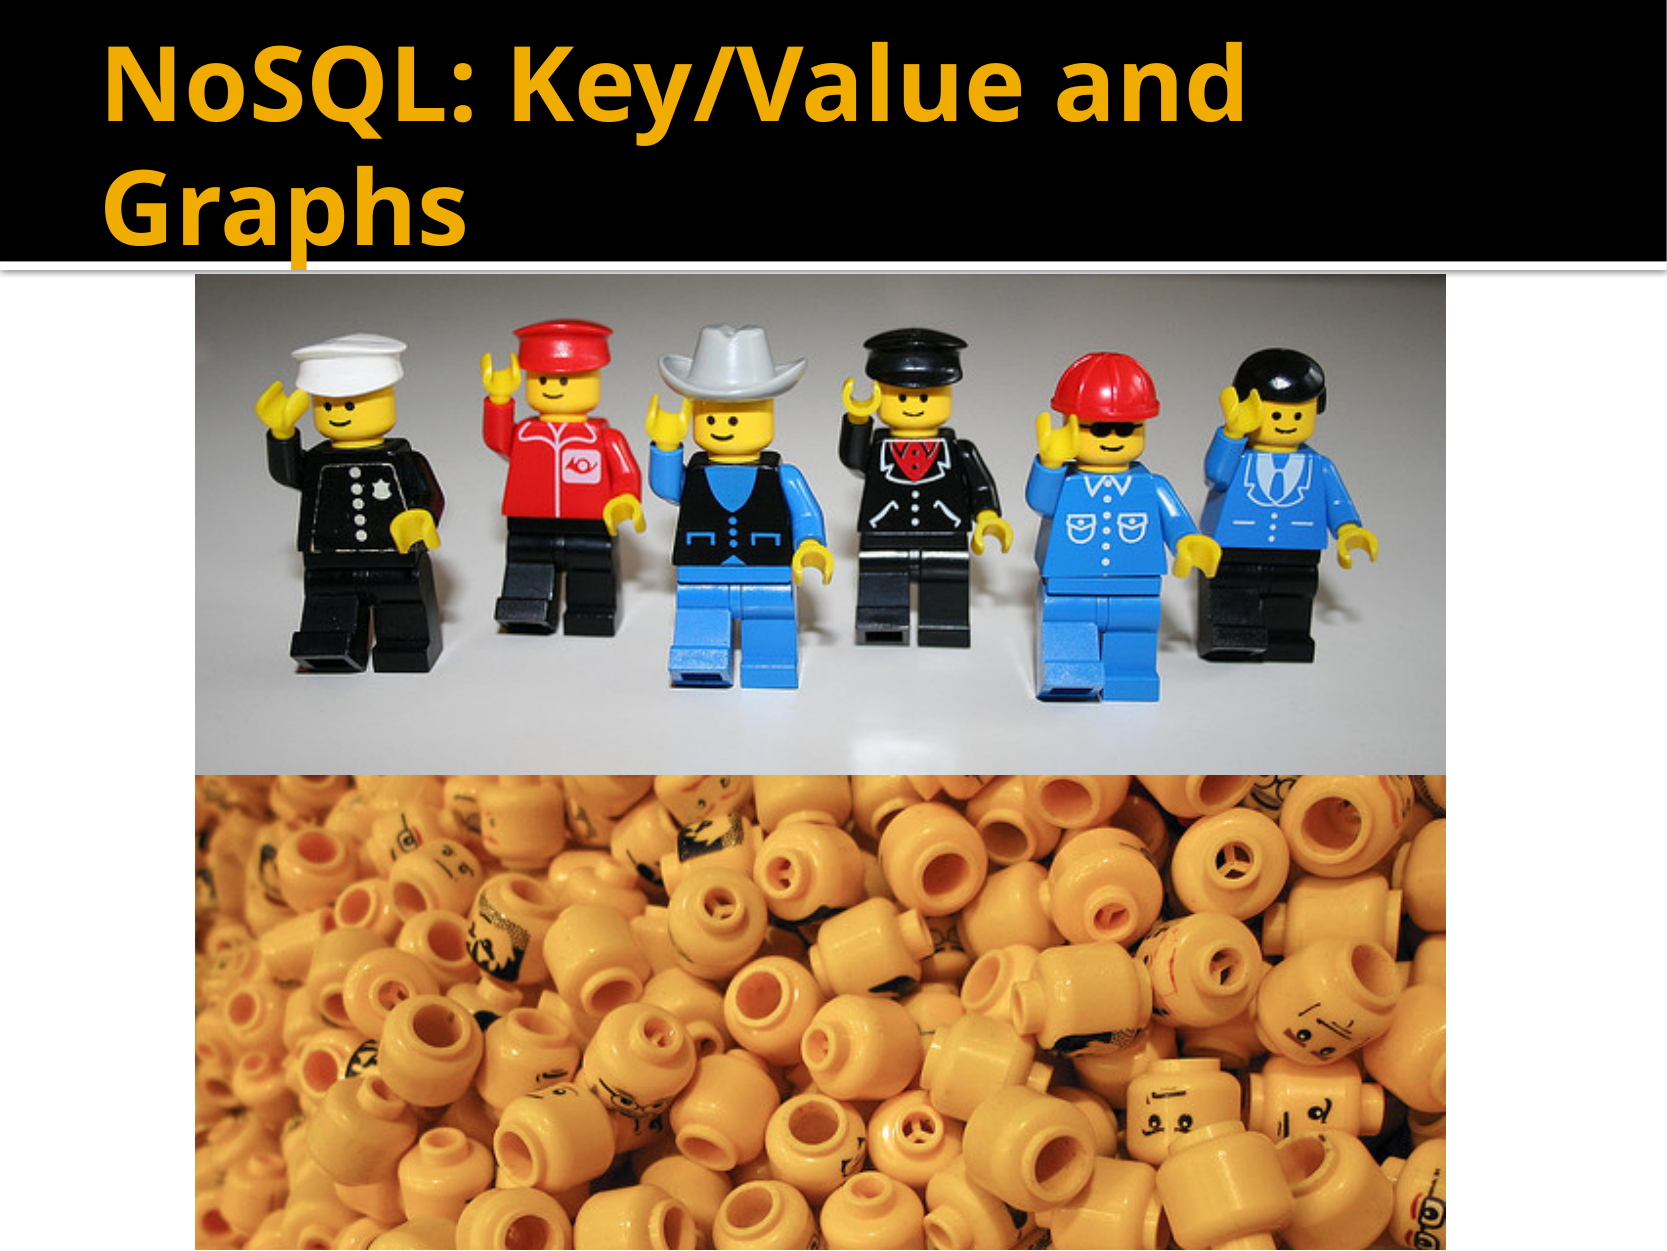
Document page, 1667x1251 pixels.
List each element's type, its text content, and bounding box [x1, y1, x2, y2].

picture [195, 274, 1446, 1250]
title NoSQL: Key/Value and Graphs [83, 27, 1584, 256]
